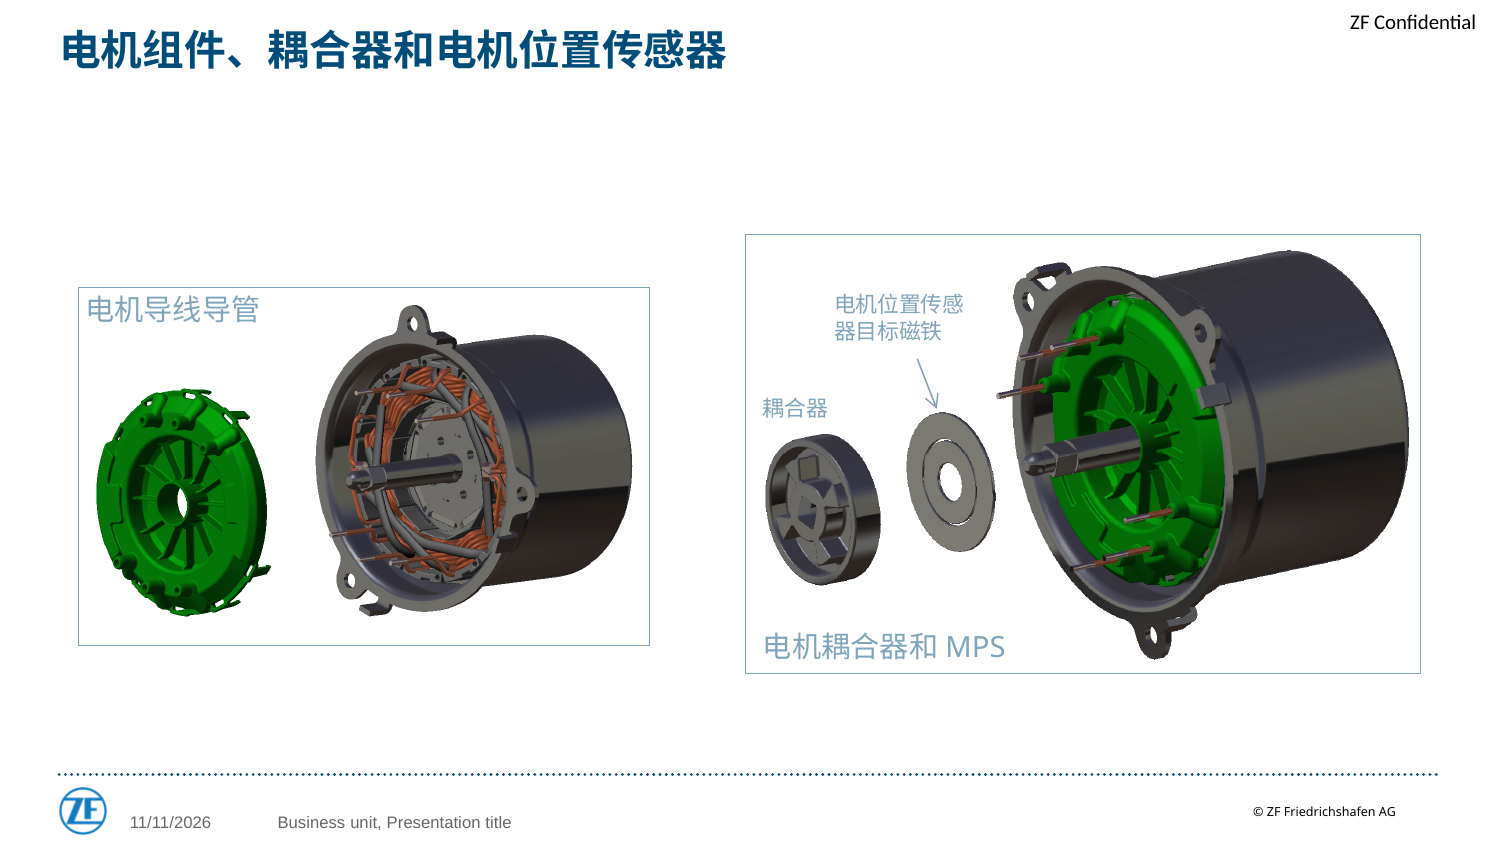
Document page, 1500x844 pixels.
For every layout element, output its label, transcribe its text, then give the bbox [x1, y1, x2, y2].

picture [745, 233, 1421, 674]
picture [59, 787, 107, 835]
footer Business unit, Presentation title [279, 814, 1028, 833]
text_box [916, 358, 937, 410]
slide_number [129, 814, 279, 833]
title 电机组件、耦合器和电机位置传感器 [59, 23, 1441, 121]
picture [78, 287, 650, 647]
